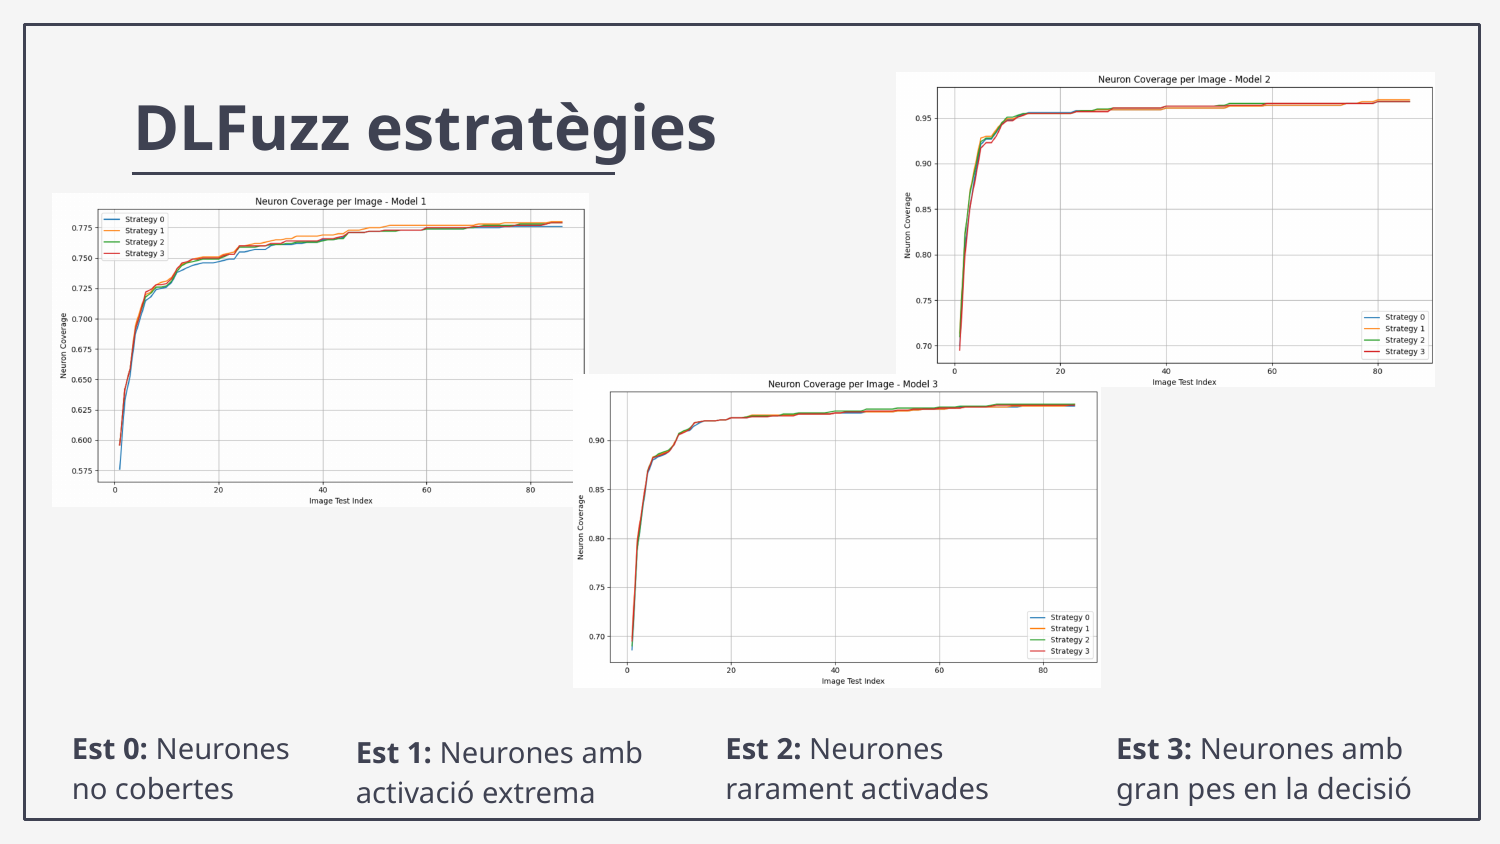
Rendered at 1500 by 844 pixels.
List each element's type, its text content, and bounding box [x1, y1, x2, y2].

picture [52, 72, 1436, 688]
subtitle Est 1: Neurones amb activació extrema [340, 714, 671, 809]
subtitle Est 3: Neurones amb gran pes en la decisió [1100, 709, 1466, 813]
title DLFuzz estratègies [118, 72, 895, 167]
subtitle Est 2: Neurones rarament activades [710, 709, 1062, 813]
subtitle Est 0: Neurones no cobertes [56, 709, 331, 813]
